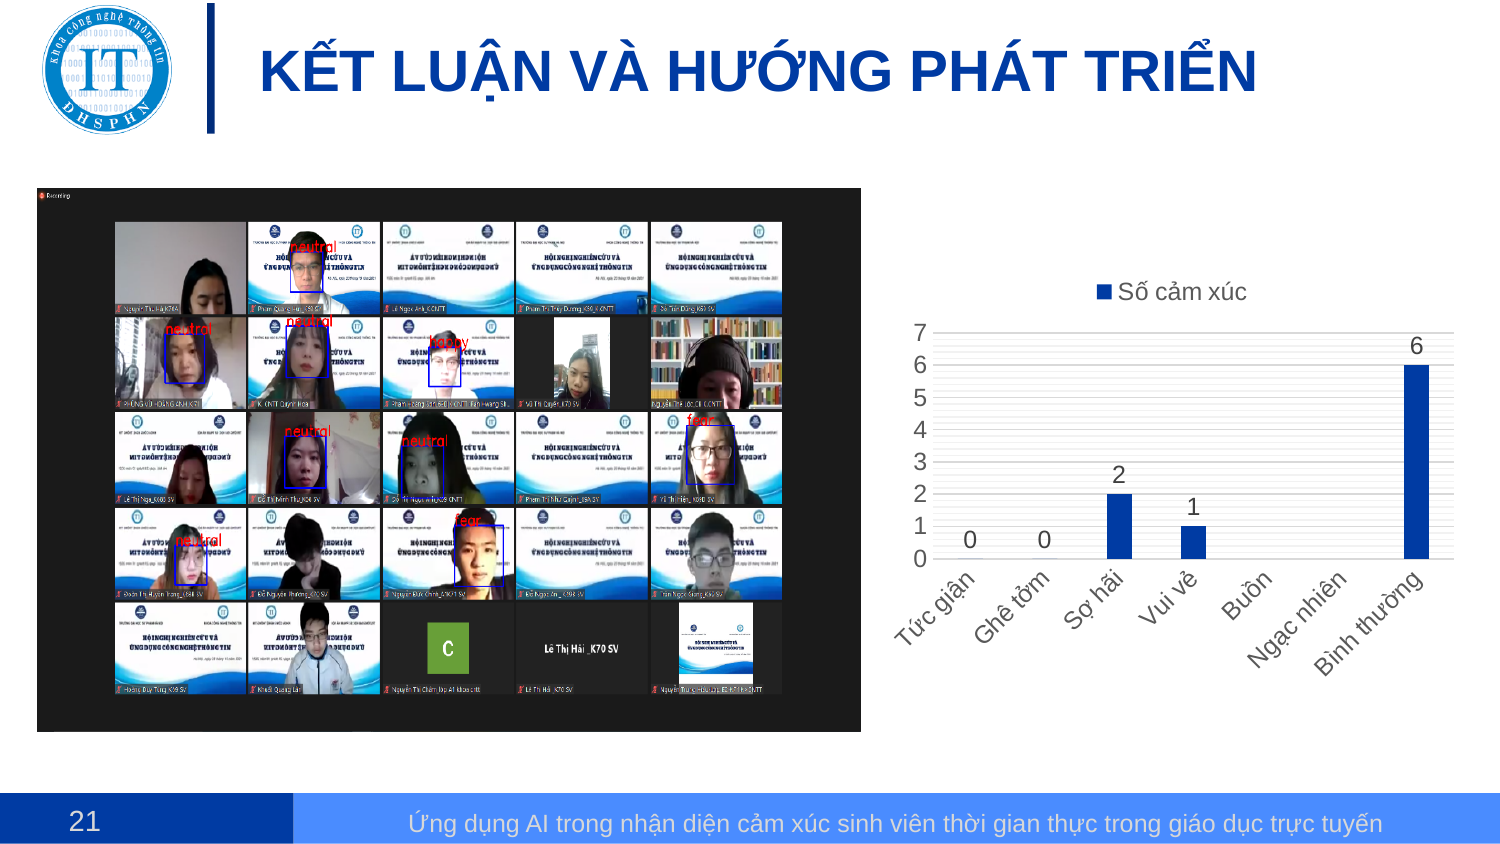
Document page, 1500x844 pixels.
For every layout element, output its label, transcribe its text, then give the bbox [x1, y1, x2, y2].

title KẾT LUẬN VÀ HƯỚNG PHÁT TRIỂN [244, 17, 1360, 123]
chart [878, 261, 1466, 691]
text_box [205, 1, 217, 136]
picture [37, 0, 178, 141]
picture [37, 188, 861, 732]
